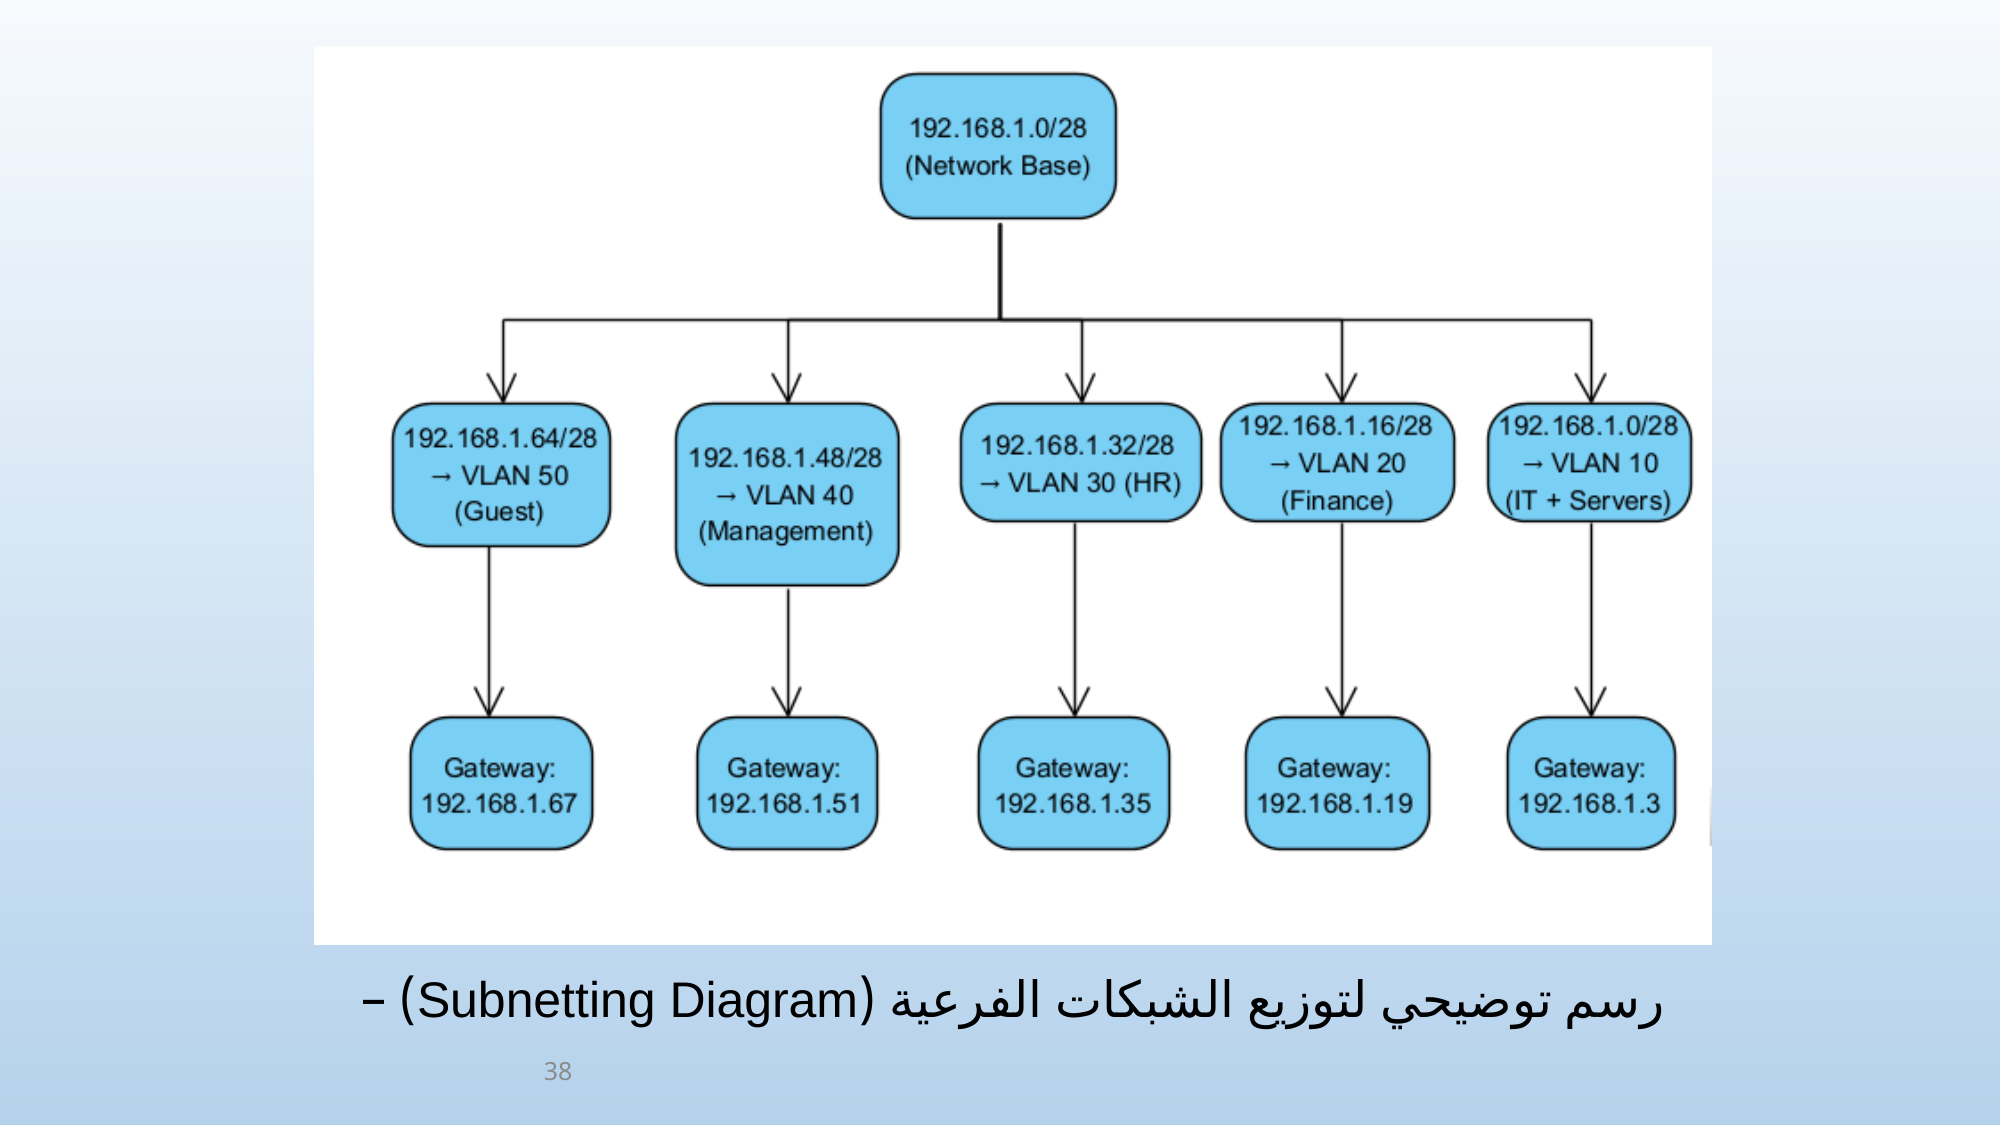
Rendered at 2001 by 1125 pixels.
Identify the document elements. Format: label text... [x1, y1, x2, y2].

text_box رسم توضيحي لتوزيع الشبكات الفرعية (Subnetting Diagram) – [346, 955, 1680, 1035]
slide_number 38 [137, 1042, 588, 1103]
picture [314, 45, 1712, 945]
